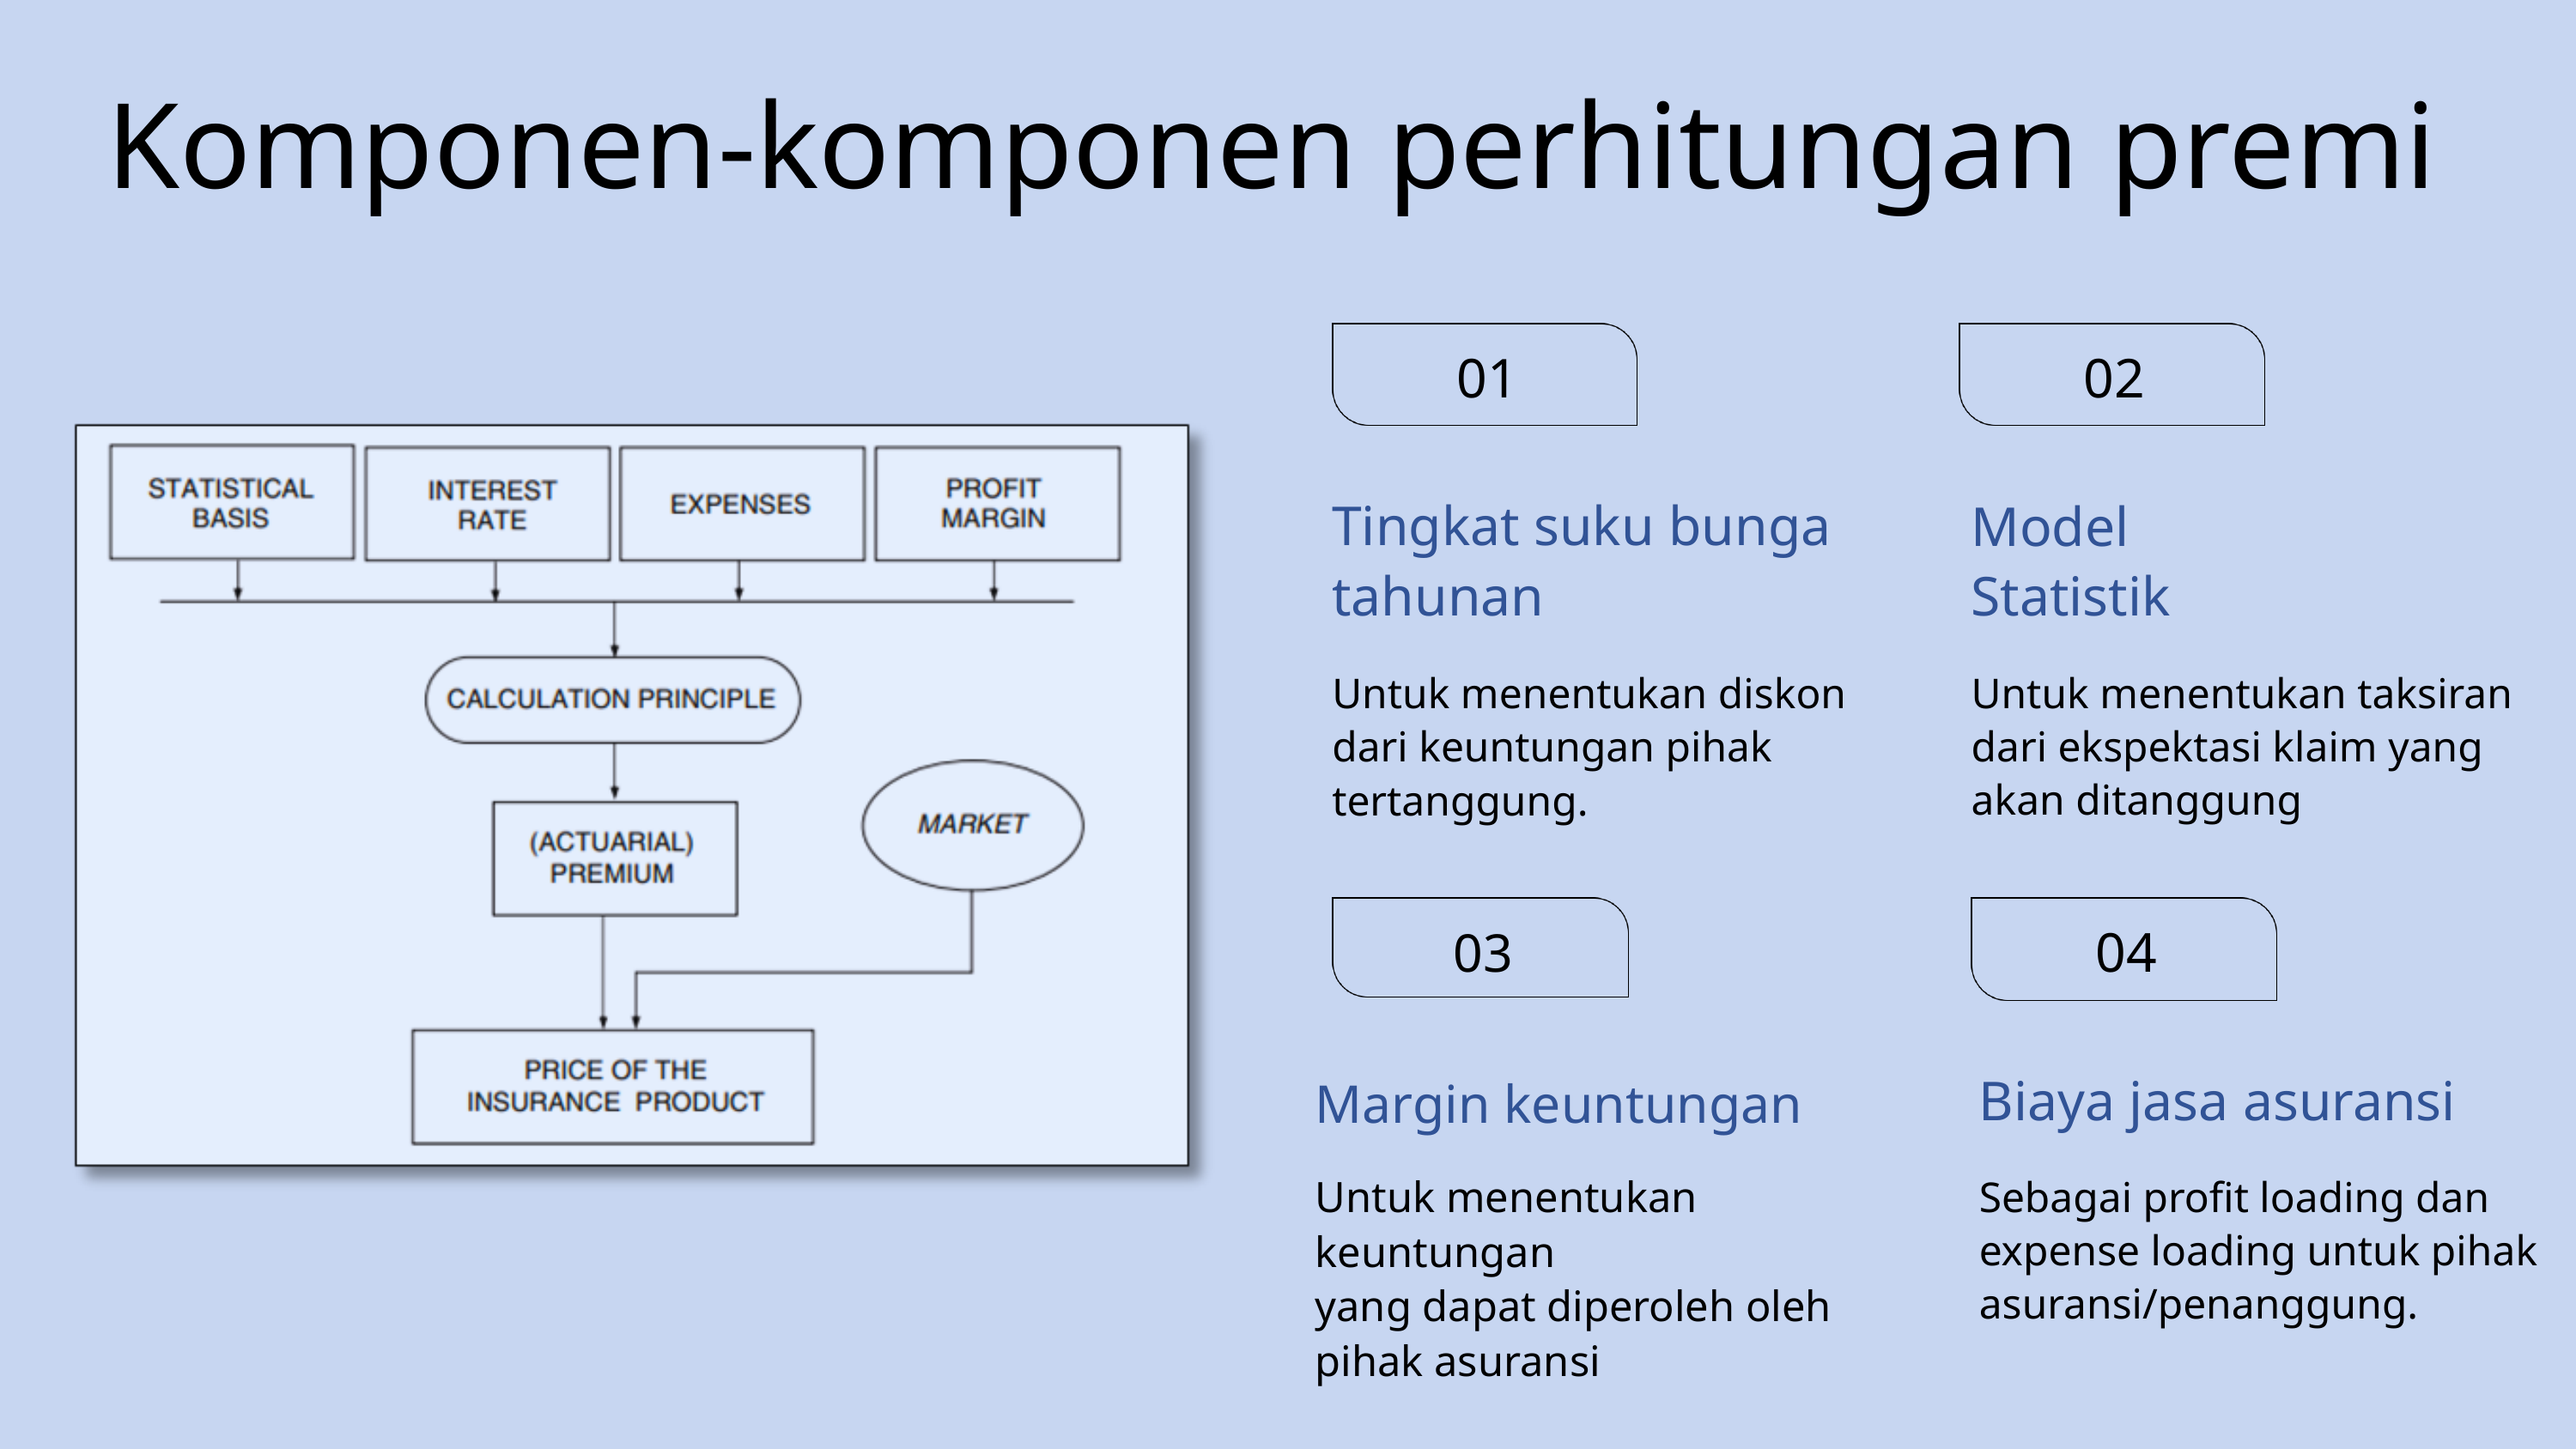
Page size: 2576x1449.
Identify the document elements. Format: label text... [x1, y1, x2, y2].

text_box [1331, 322, 1637, 427]
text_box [1331, 490, 1867, 676]
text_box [1332, 897, 1630, 998]
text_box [1315, 1067, 1943, 1327]
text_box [1978, 1065, 2576, 1276]
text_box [1971, 897, 2277, 1001]
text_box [1971, 490, 2576, 820]
text_box Komponen-komponen perhitungan premi [106, 82, 2576, 213]
picture [67, 417, 1221, 1197]
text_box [1959, 322, 2265, 427]
